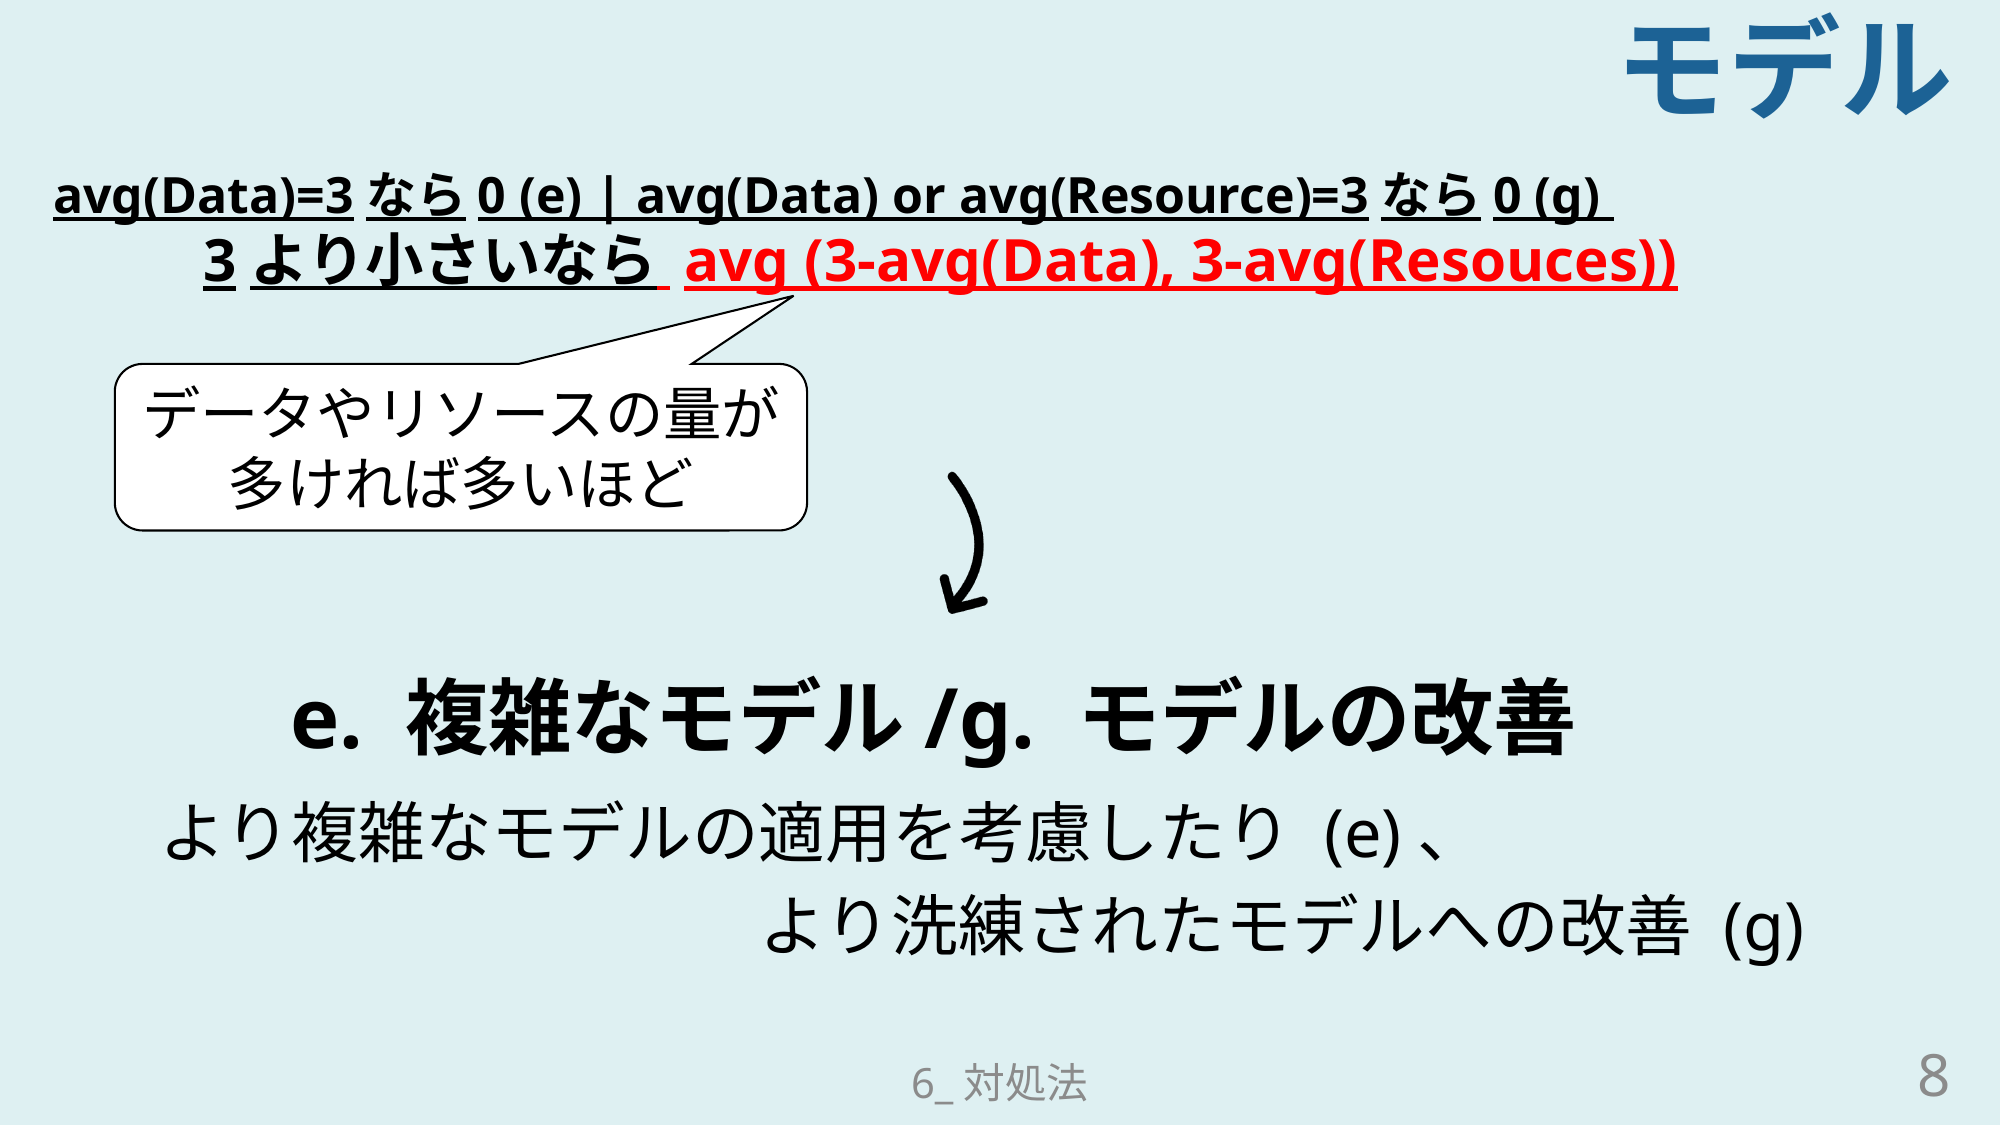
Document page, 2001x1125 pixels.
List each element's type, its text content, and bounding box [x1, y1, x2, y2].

picture [860, 446, 1064, 650]
footer 6_対処法 [662, 1052, 1338, 1112]
text_box モデル [1601, 0, 1969, 140]
title e. 複雑なモデル/g. モデルの改善 [275, 638, 2000, 805]
list より複雑なモデルの適用を考慮したり (e)、 より洗練されたモデルへの改善 (g) [144, 792, 1899, 1019]
text_box データやリソースの量が多ければ多いほど [113, 301, 809, 532]
text_box avg(Data)=3なら0 (e) | avg(Data) or avg(Resource)=3なら0 (g) 3より小さいなら avg (3-avg(Data), 3-avg(Resouces)) [38, 156, 1962, 301]
slide_number 8 [1412, 1042, 1966, 1112]
